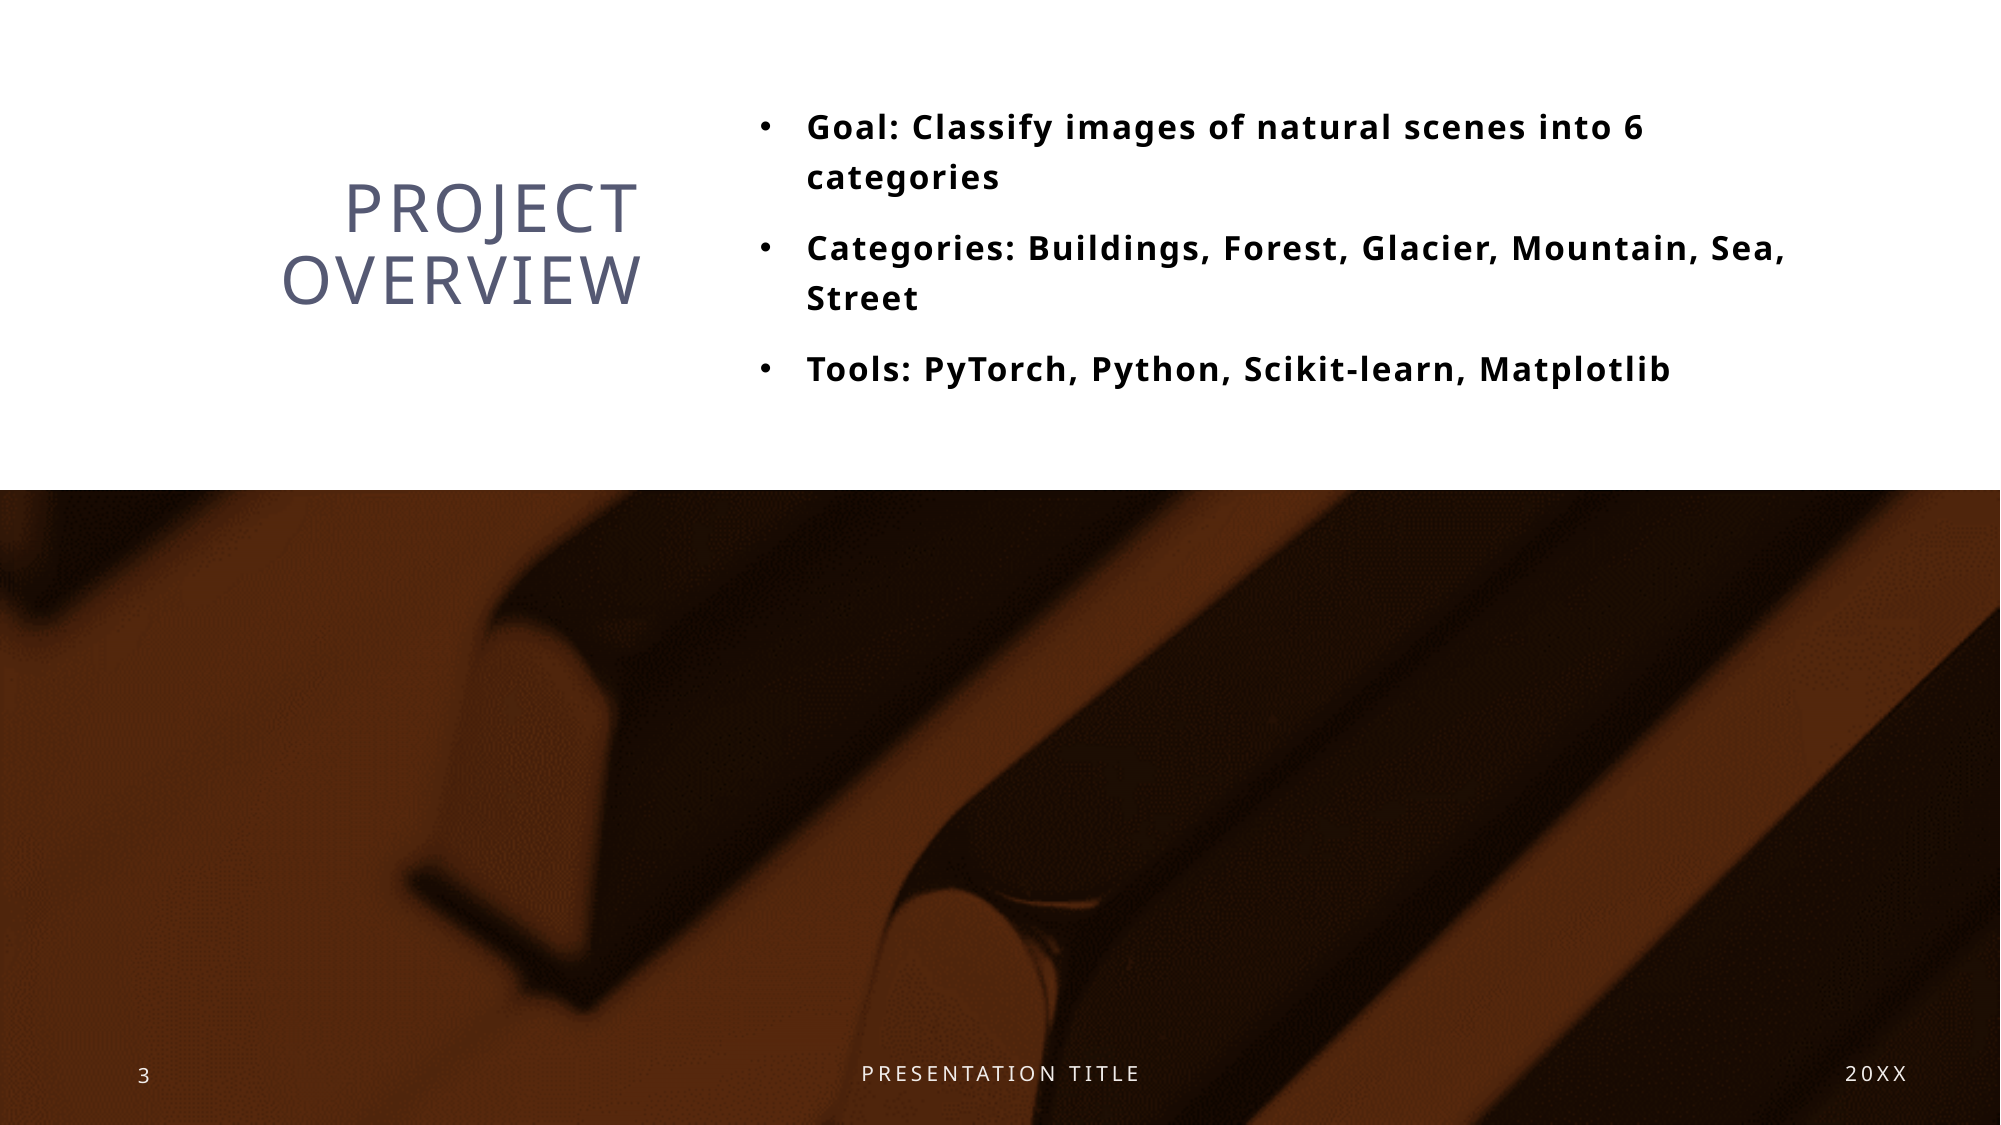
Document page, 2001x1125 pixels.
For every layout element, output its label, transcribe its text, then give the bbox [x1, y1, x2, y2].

list Goal: Classify images of natural scenes into 6 categories Categories: Buildings, Forest, Glacier, Mountain, Sea, Street Tools: PyTorch, Python, Scikit-learn, Matplotlib [744, 114, 1820, 370]
title Project Overview [181, 161, 657, 332]
picture [0, 490, 2000, 1125]
